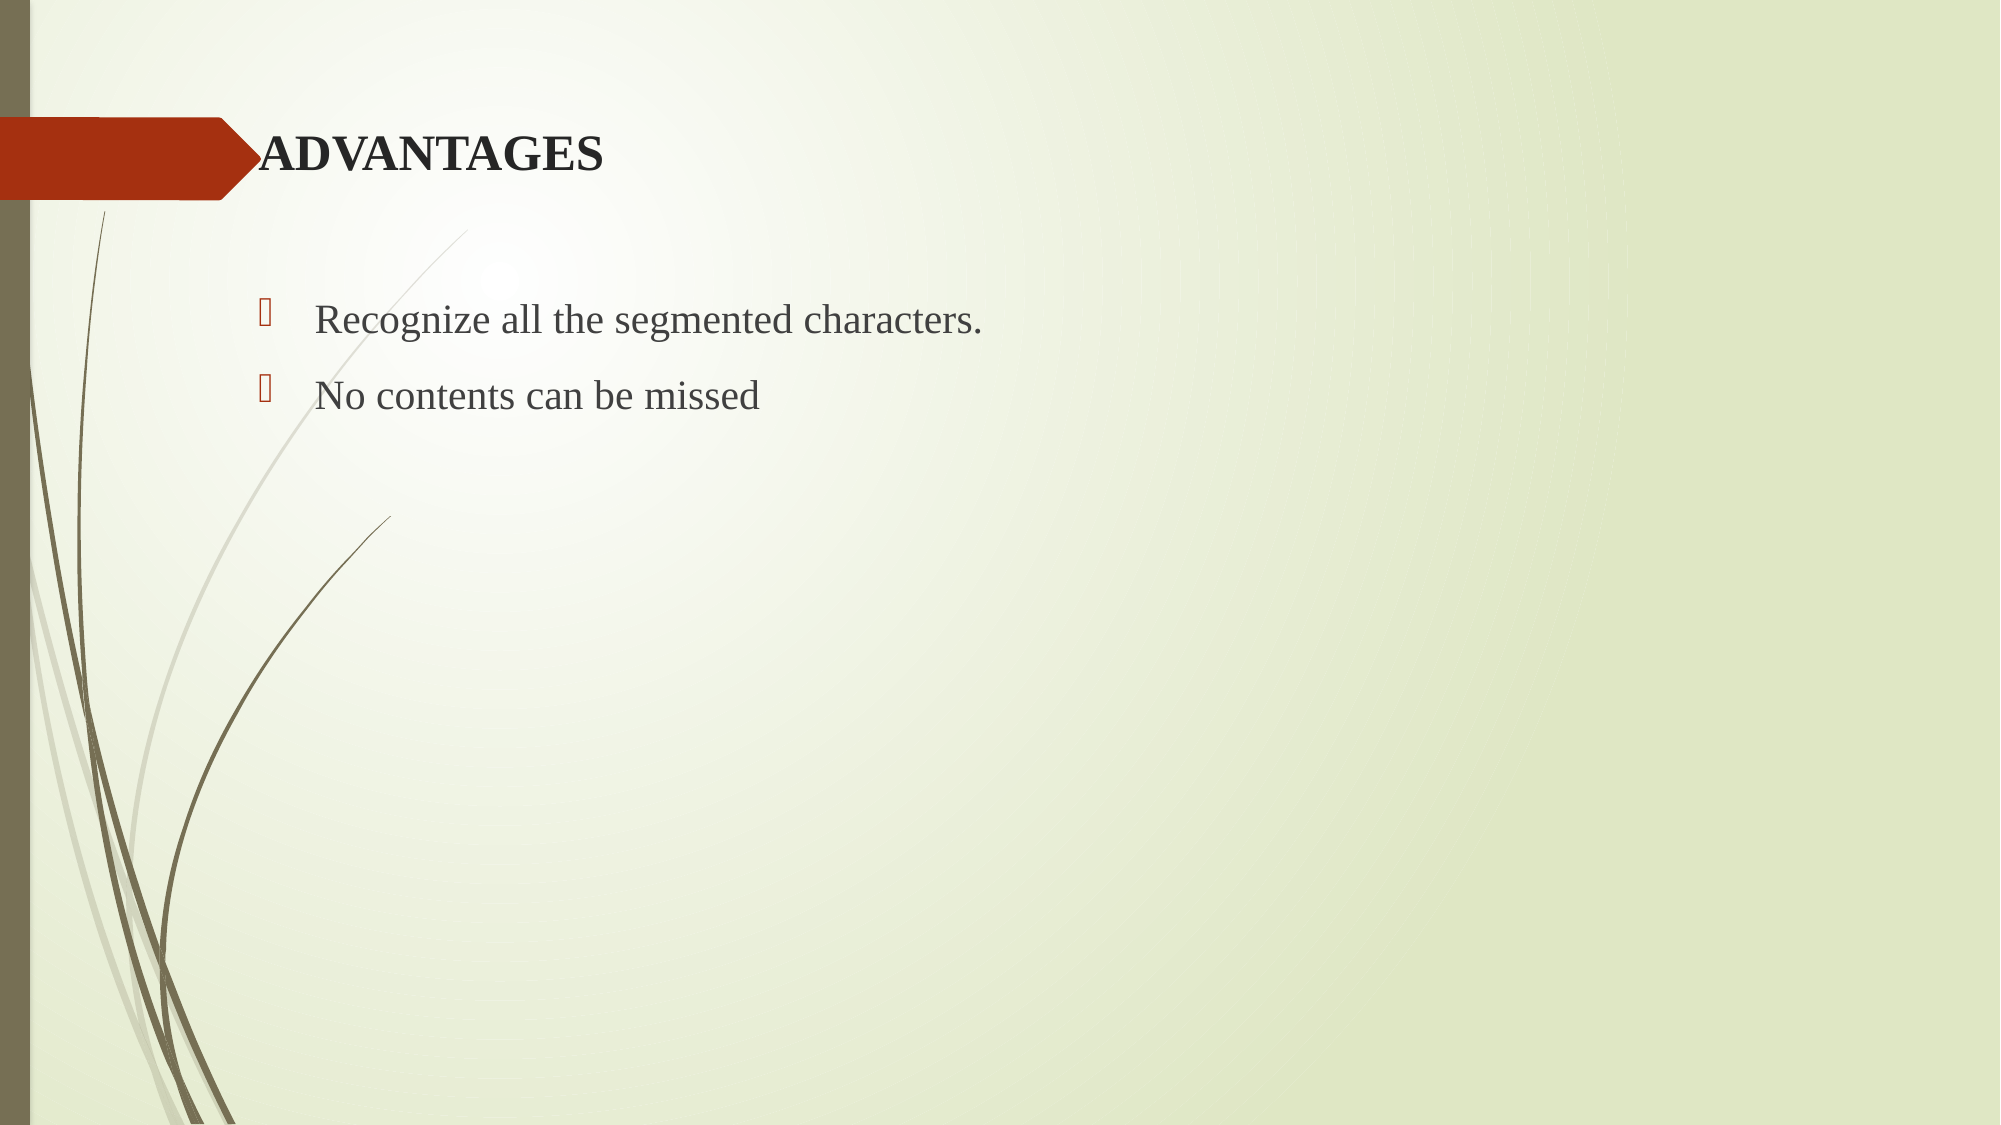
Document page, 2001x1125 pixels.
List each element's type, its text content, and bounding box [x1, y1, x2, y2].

title ADVANTAGES [243, 111, 1969, 189]
list Recognize all the segmented characters. No contents can be missed [243, 258, 1969, 1086]
